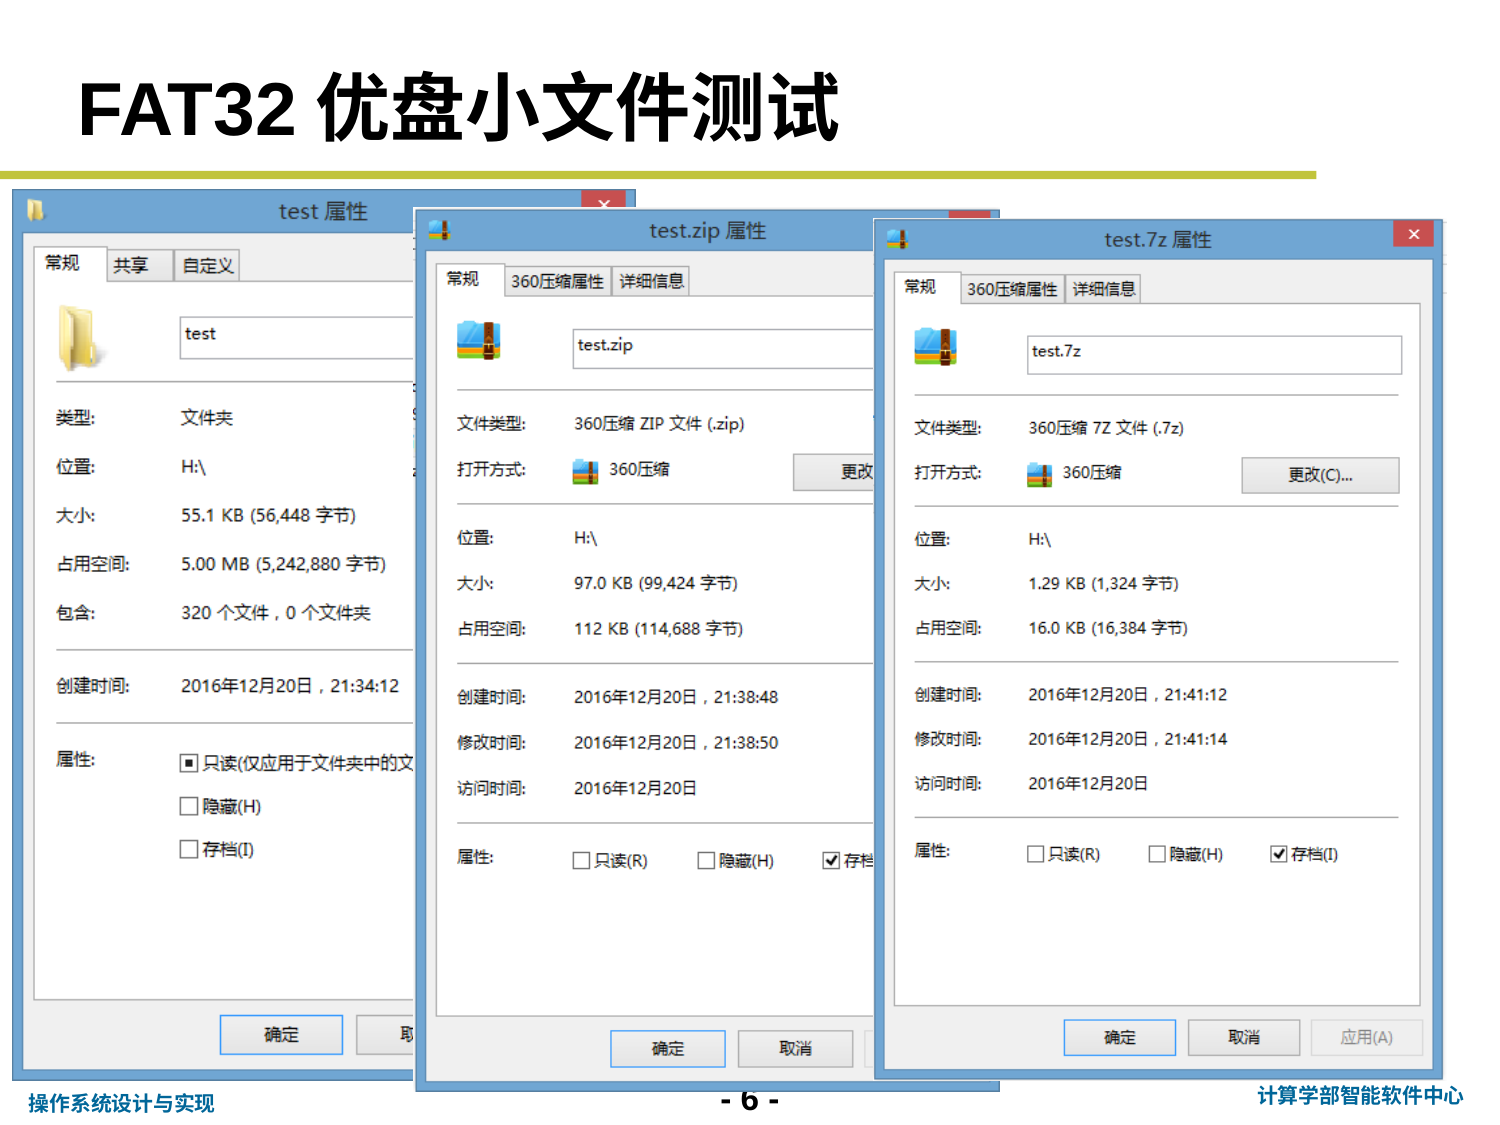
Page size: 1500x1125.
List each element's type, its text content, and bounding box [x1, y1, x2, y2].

picture [12, 189, 1447, 1093]
title FAT32优盘小文件测试 [62, 50, 1350, 161]
